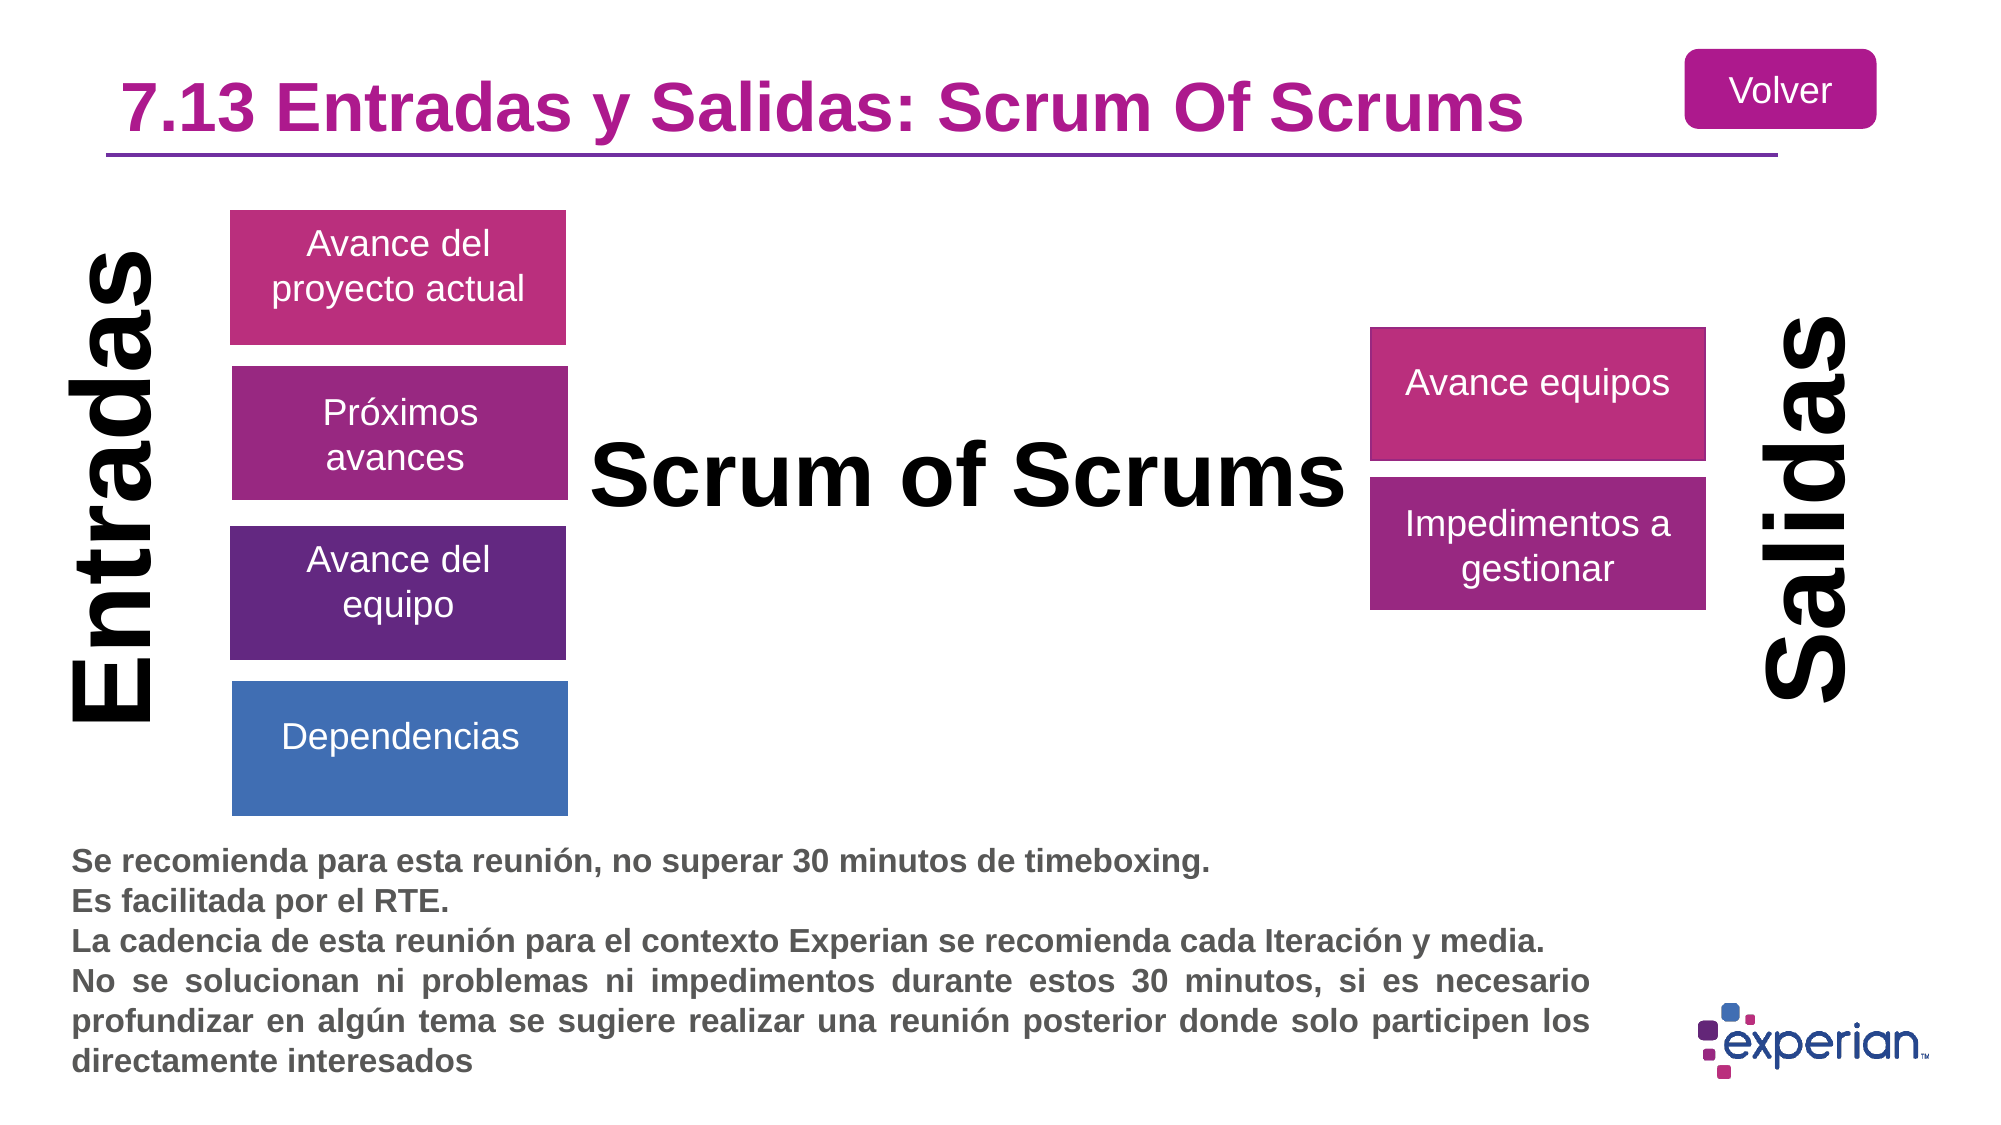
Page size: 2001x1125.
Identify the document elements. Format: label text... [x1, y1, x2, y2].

text_box Scrum of Scrums [574, 407, 1364, 533]
picture [1698, 1003, 1929, 1079]
text_box Avance equipos [1370, 327, 1706, 461]
text_box Se recomienda para esta reunión, no superar 30 minutos de timeboxing. Es facilitada por el RTE. La cadencia de esta reunión para el contexto Experian se recomienda cada Iteración y media. No se solucionan ni problemas ni impedimentos durante estos 30 minutos, si es necesario profundizar en algún tema se sugiere realizar una reunión posterior donde solo participen los directamente interesados [56, 832, 1608, 1087]
text_box Salidas [1724, 297, 1874, 722]
text_box Dependencias [232, 681, 568, 816]
text_box Avance del proyecto actual [230, 210, 566, 345]
text_box 7.13 Entradas y Salidas: Scrum Of Scrums [105, 62, 1656, 154]
text_box Entradas [30, 233, 181, 745]
text_box Impedimentos a gestionar [1370, 477, 1706, 610]
text_box Volver [1684, 48, 1877, 129]
text_box Próximos avances [232, 366, 568, 500]
text_box Avance del equipo [230, 526, 566, 660]
